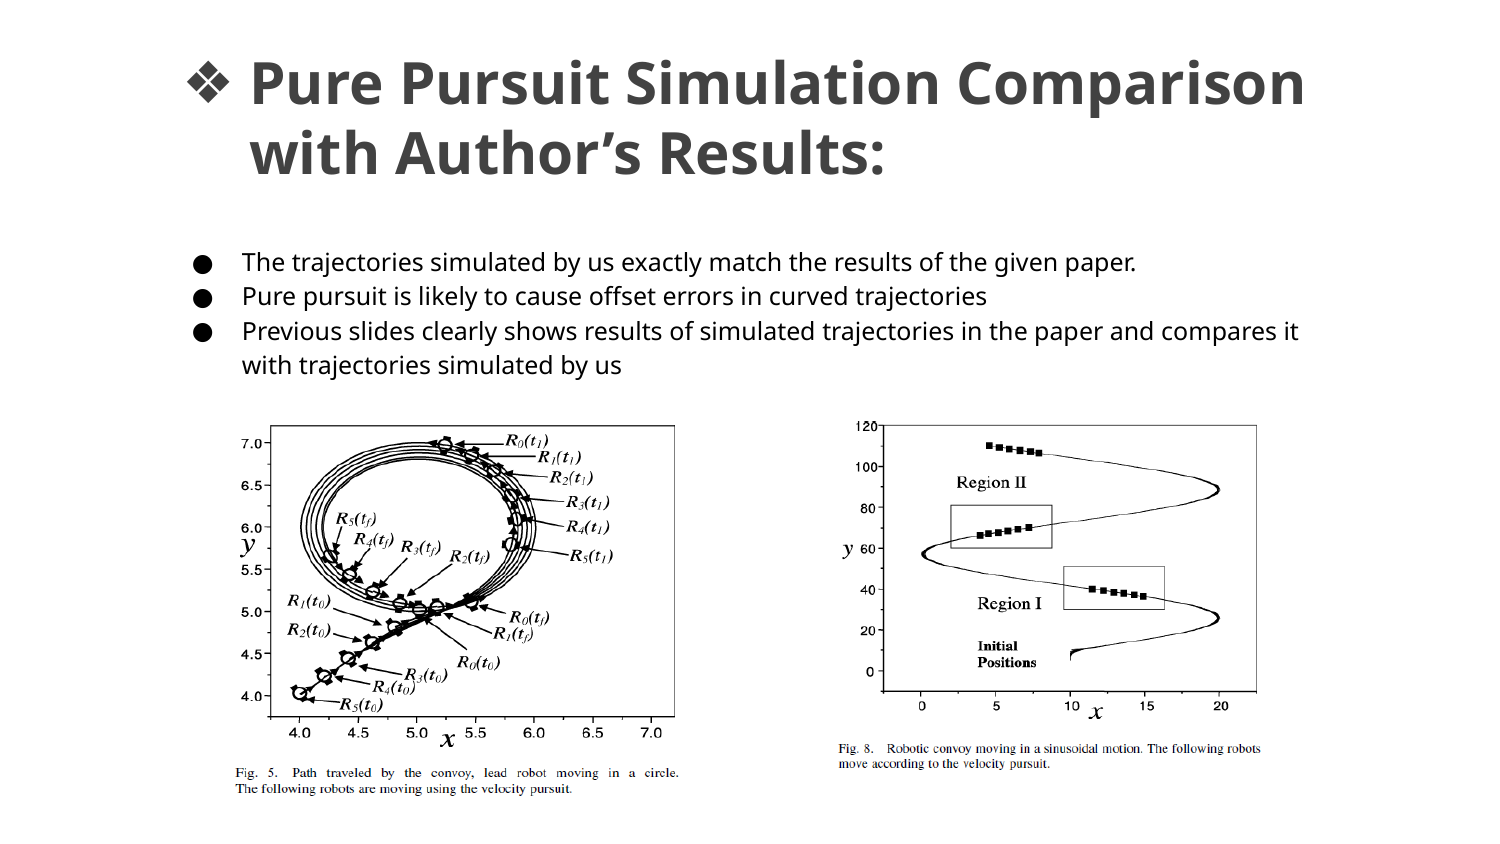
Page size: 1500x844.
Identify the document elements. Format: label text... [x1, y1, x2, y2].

title Pure Pursuit Simulation Comparison with Author’s Results: [159, 31, 1379, 145]
picture [835, 402, 1272, 792]
list The trajectories simulated by us exactly match the results of the given paper. Pure pursuit is likely to cause offset errors in curved trajectories Previous slides clearly shows results of simulated trajectories in the paper and compares it with trajectories simulated by us [151, 226, 1335, 435]
picture [219, 402, 688, 813]
